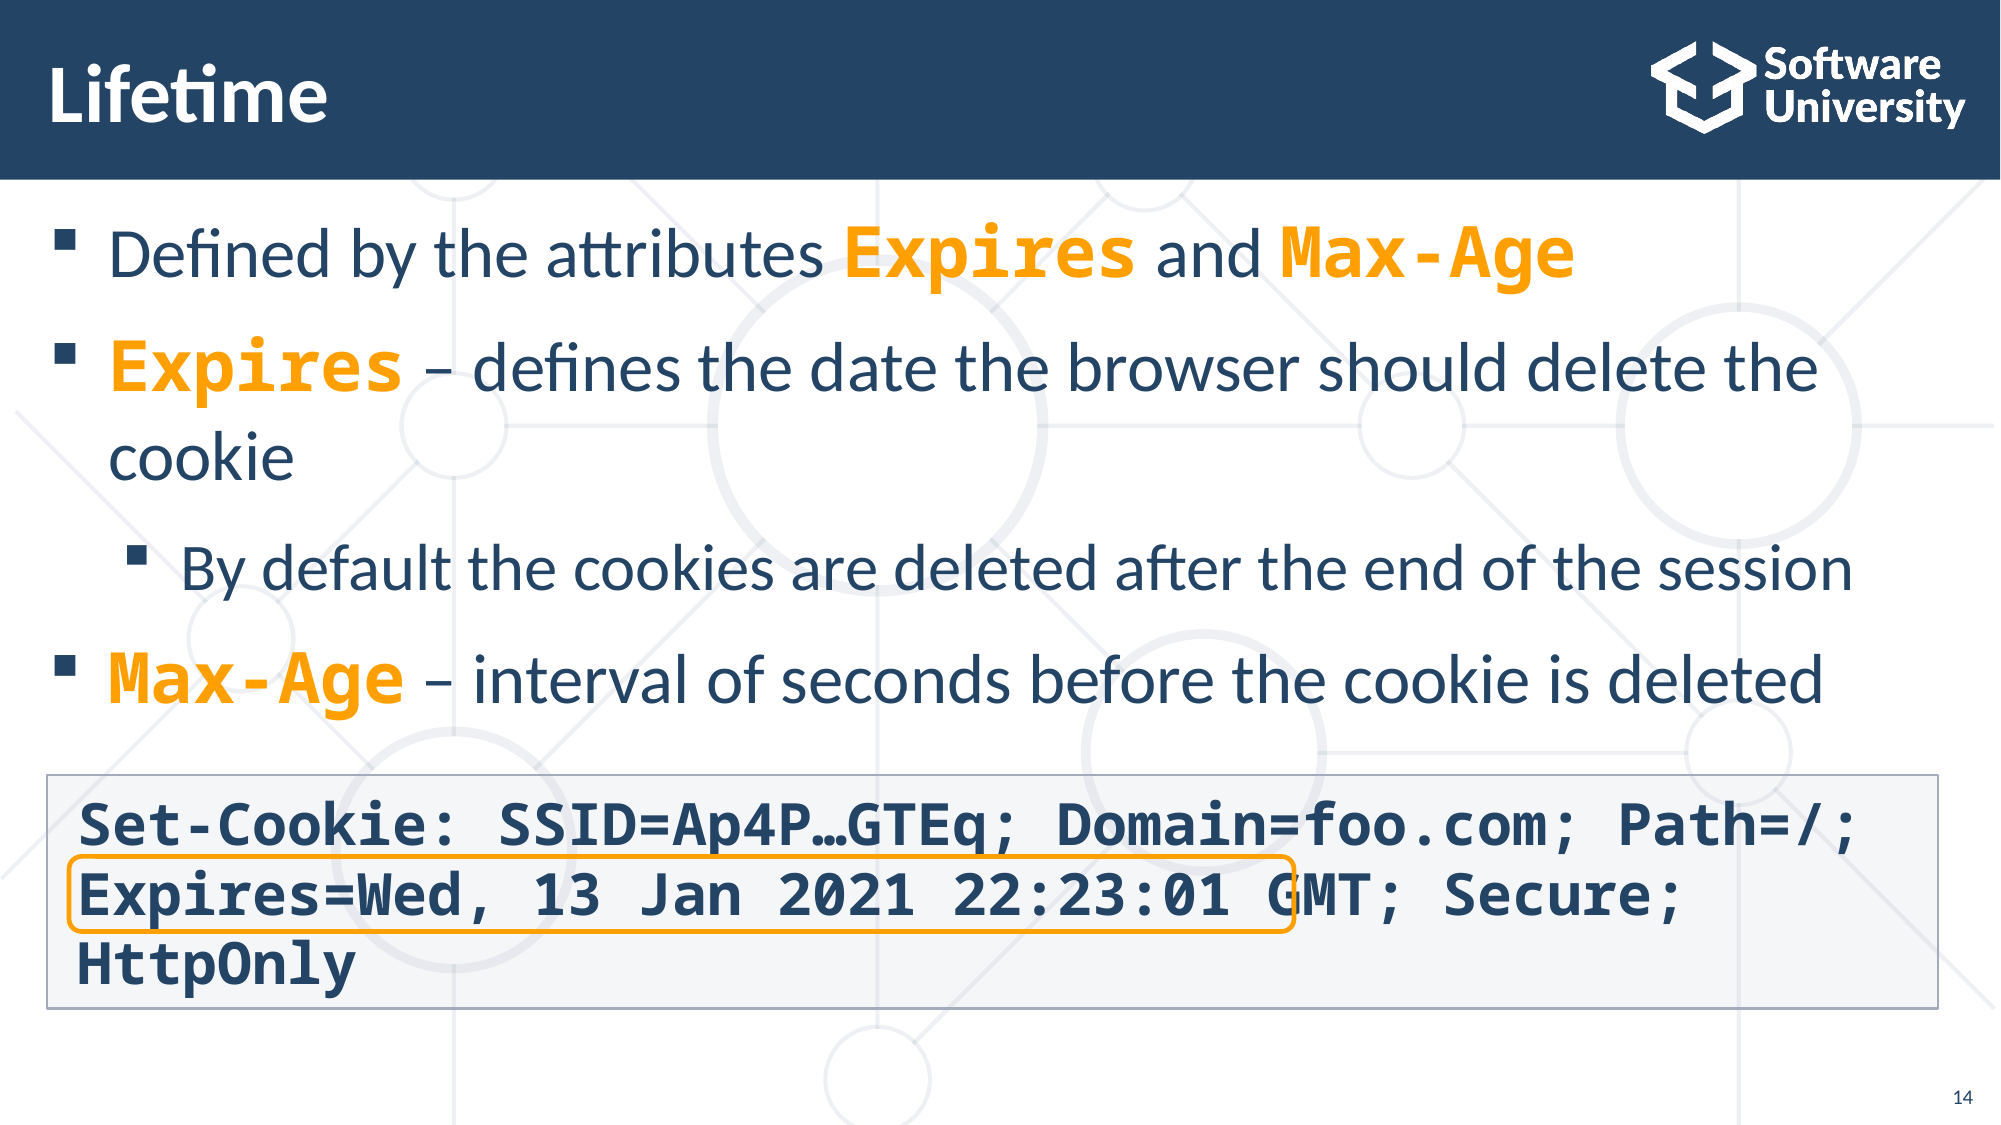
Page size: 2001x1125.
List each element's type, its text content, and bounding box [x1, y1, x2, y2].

slide_number 14 [1927, 1067, 1989, 1117]
text_box [66, 854, 1297, 934]
picture [1651, 41, 1966, 134]
list Defined by the attributes Expires and Max-Age Expires – defines the date the browser should delete the cookie By default the cookies are deleted after the end of the session Max-Age – interval of seconds before the cookie is deleted [31, 196, 1970, 1104]
text_box Set-Cookie: SSID=Ap4P…GTEq; Domain=foo.com; Path=/; Expires=Wed, 13 Jan 2021 22:23:01 GMT; Secure; HttpOnly [47, 774, 1939, 1009]
title Lifetime [31, 16, 1625, 162]
